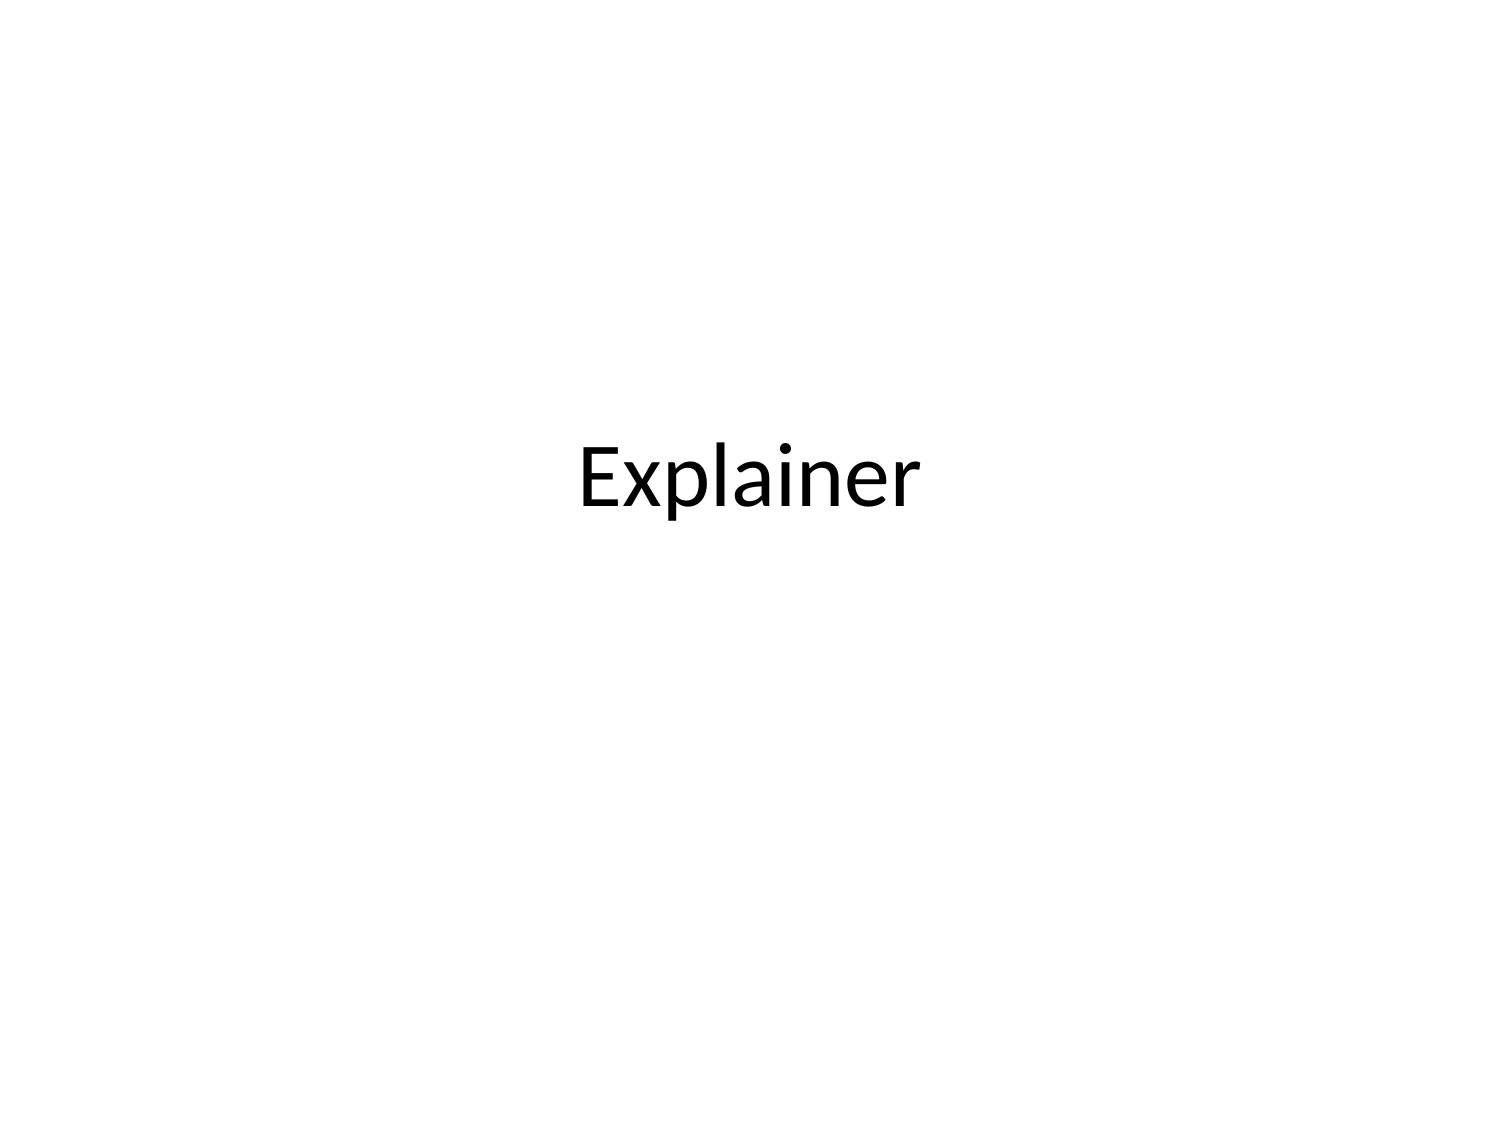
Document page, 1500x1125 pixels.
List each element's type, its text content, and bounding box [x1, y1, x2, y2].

title Explainer [112, 349, 1388, 591]
